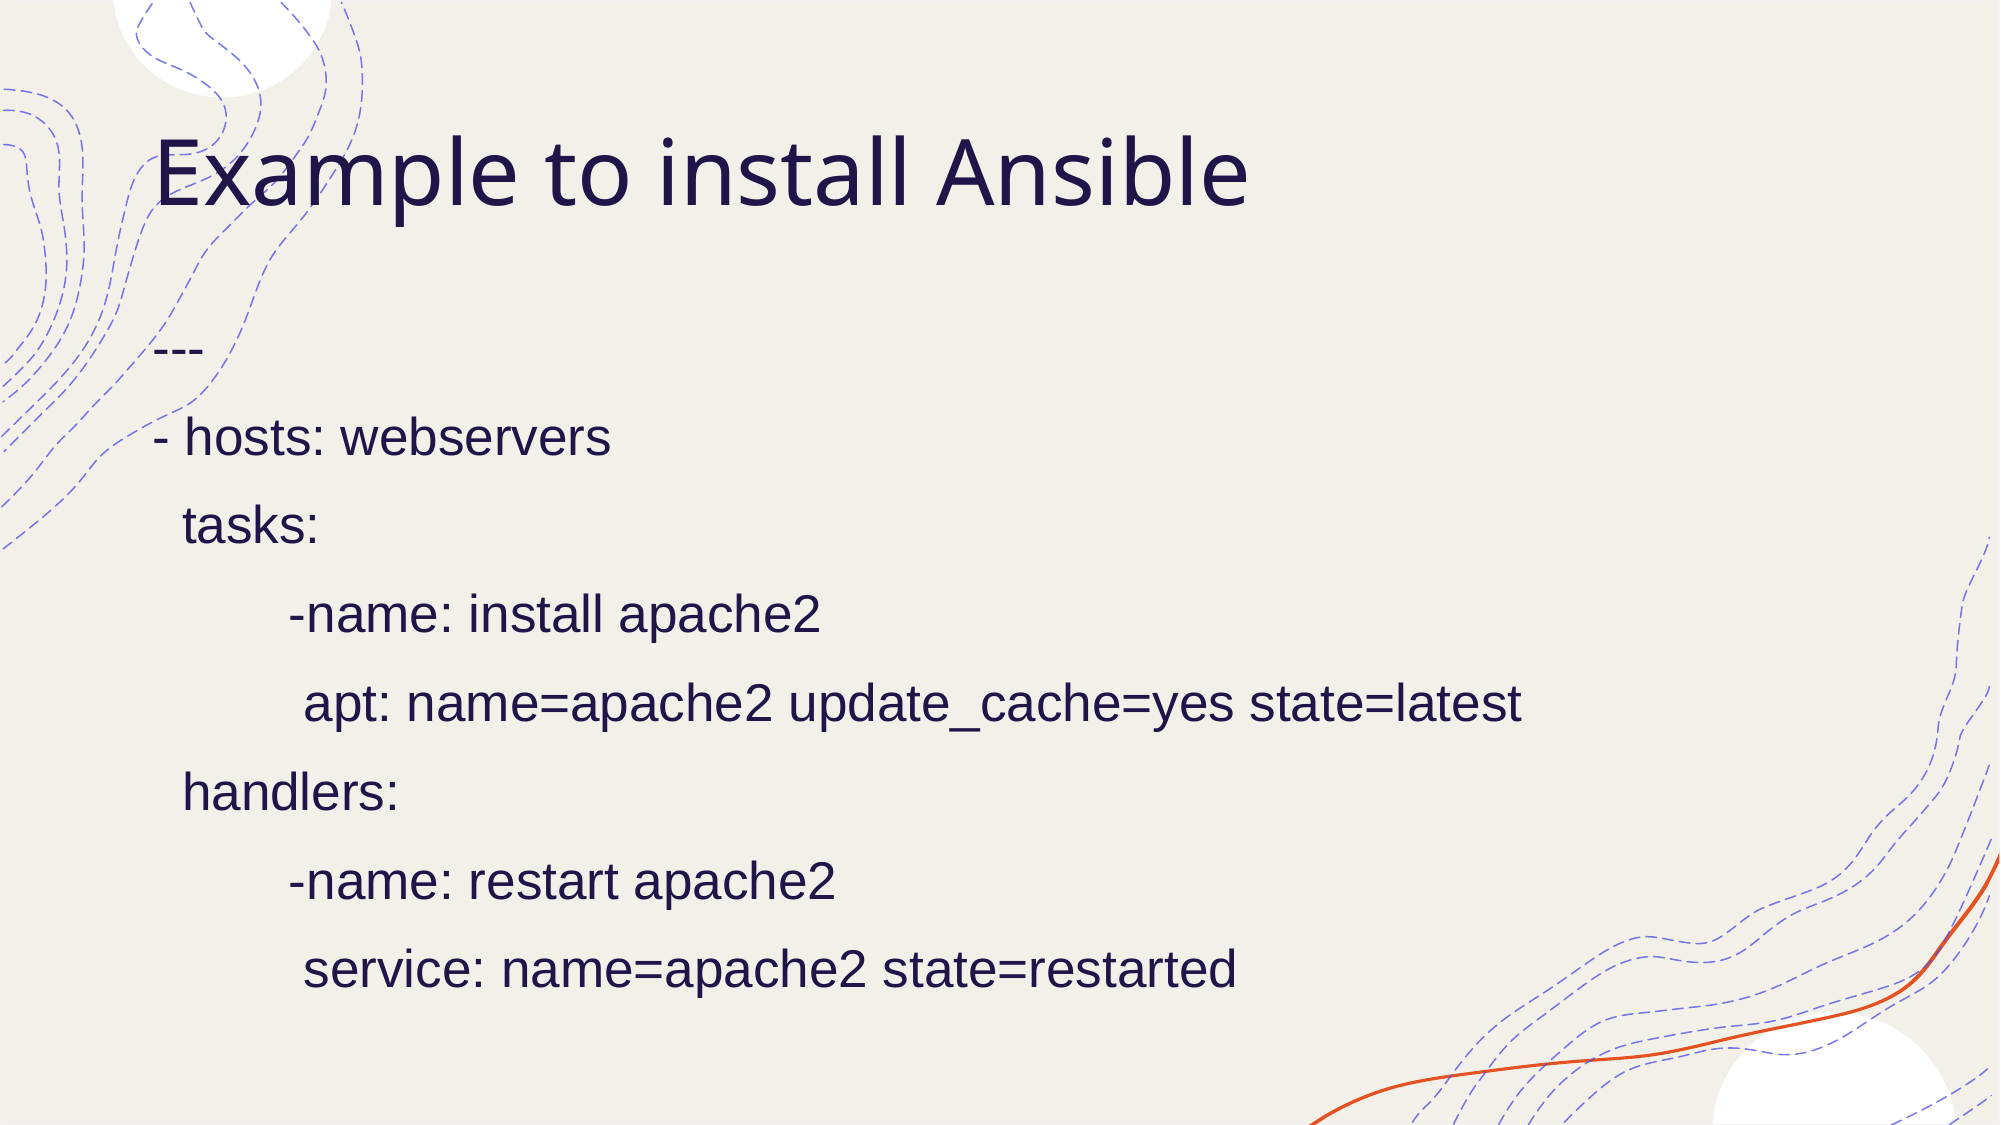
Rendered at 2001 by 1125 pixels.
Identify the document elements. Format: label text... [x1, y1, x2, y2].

title Example to install Ansible [137, 59, 1863, 278]
list --- - hosts: webservers tasks: -name: install apache2 apt: name=apache2 update_cache=yes state=latest handlers: -name: restart apache2 service: name=apache2 state=restarted [137, 299, 1863, 1014]
